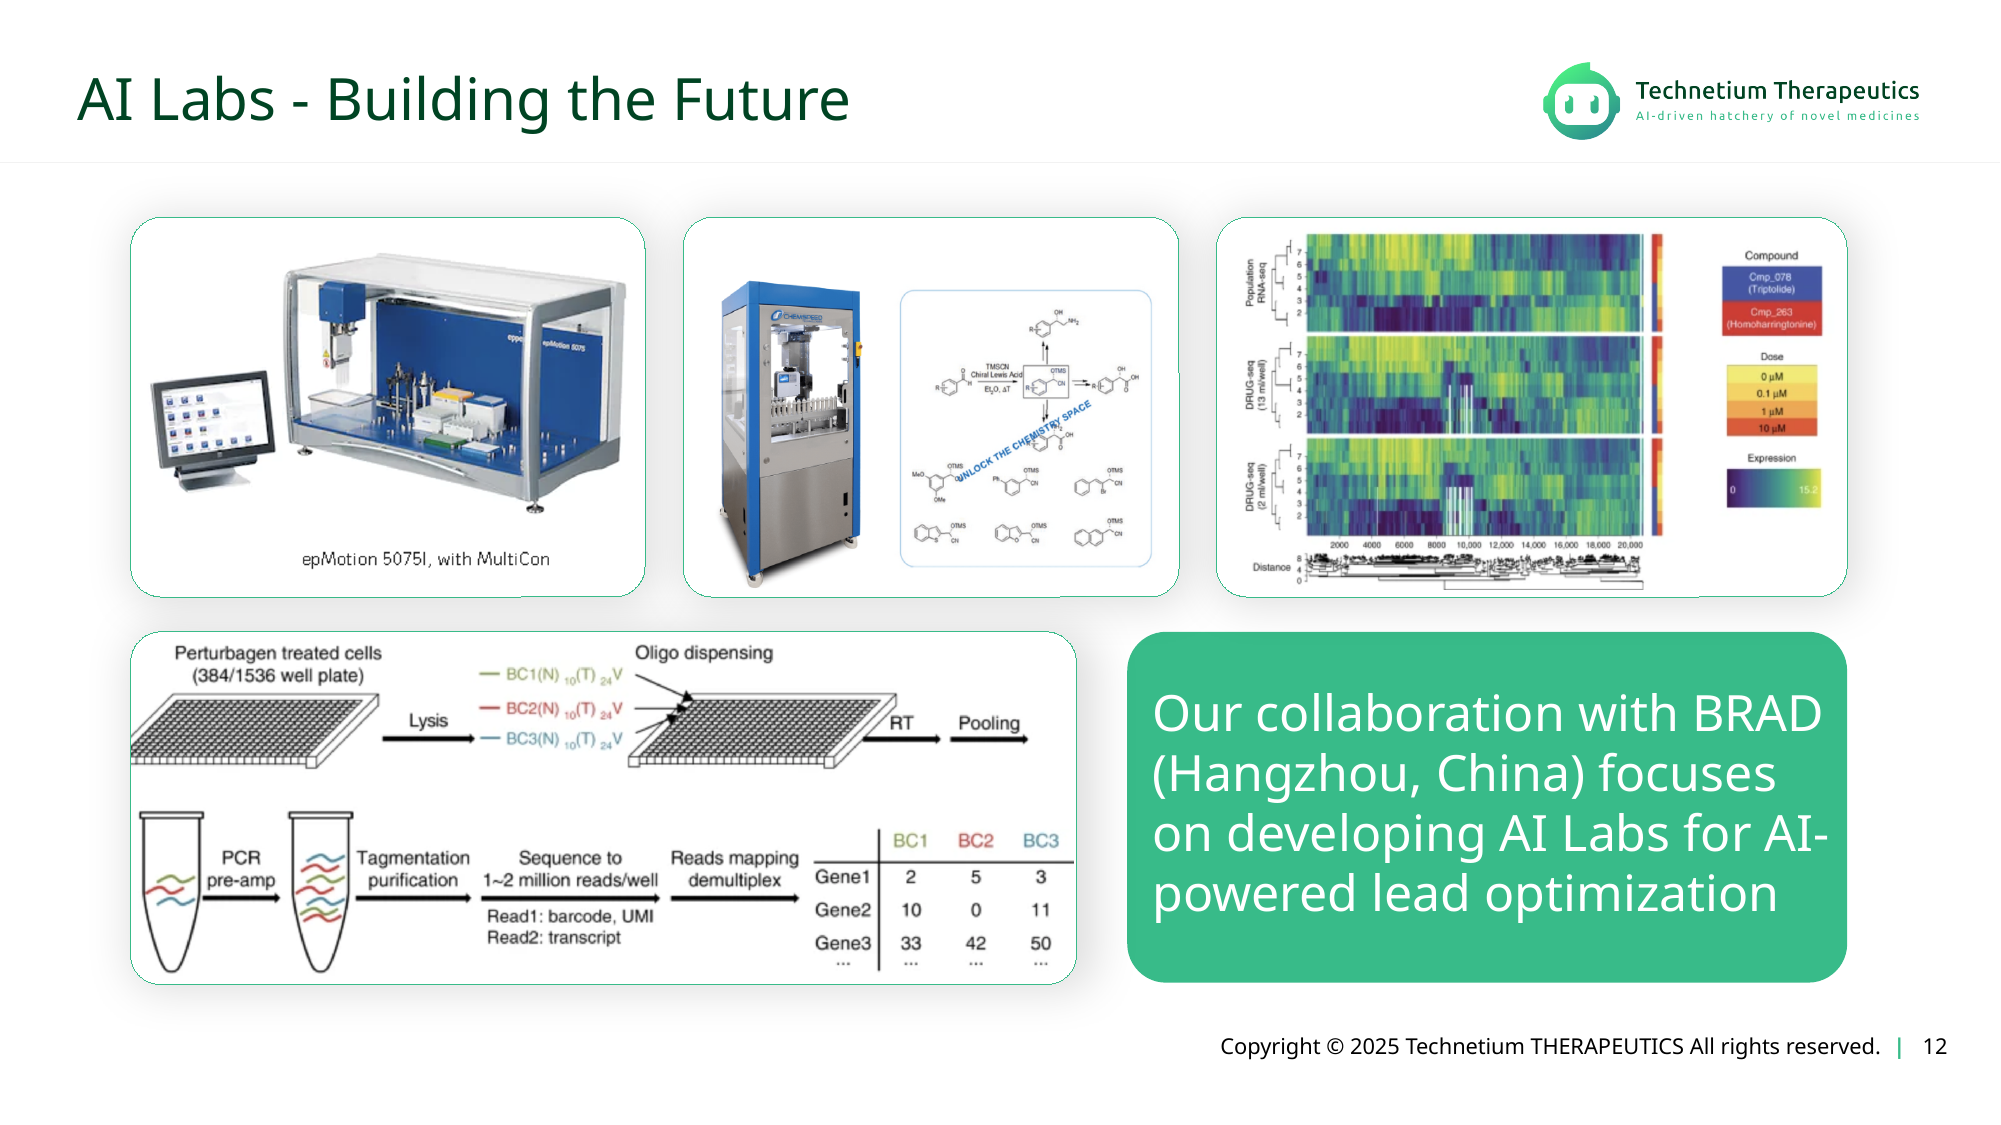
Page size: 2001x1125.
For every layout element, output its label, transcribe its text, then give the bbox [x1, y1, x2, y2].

picture [682, 216, 1180, 598]
text_box [1125, 630, 1849, 985]
picture [130, 216, 646, 598]
text_box Our collaboration with BRAD (Hangzhou, China) focuses on developing AI Labs for AI-powered lead optimization [1137, 673, 1858, 929]
picture [1215, 216, 1848, 598]
slide_number Copyright © 2025 Technetium THERAPEUTICS All rights reserved. | 12 [1127, 1008, 1963, 1087]
title AI Labs - Building the Future [62, 40, 1527, 163]
picture [1543, 62, 1919, 140]
picture [130, 631, 1077, 986]
